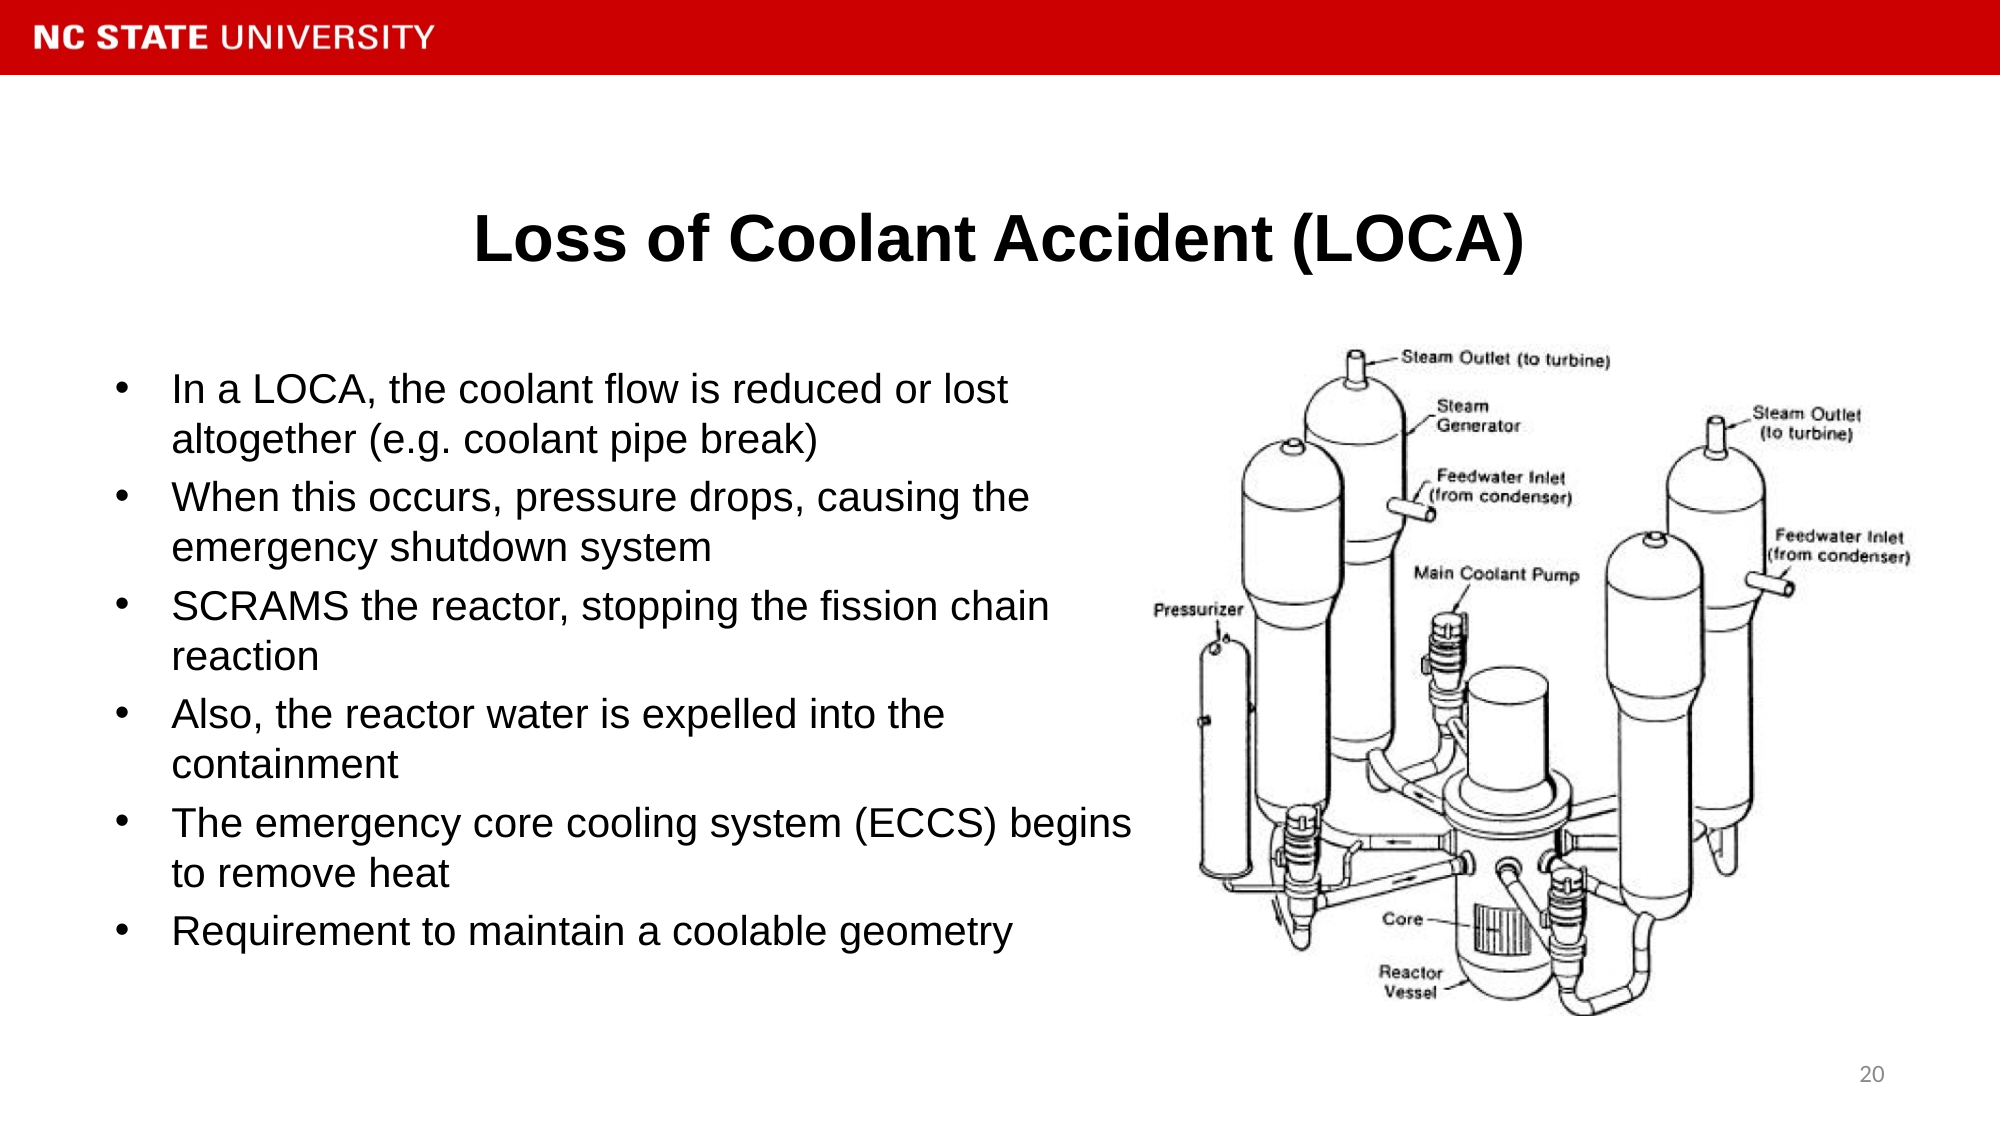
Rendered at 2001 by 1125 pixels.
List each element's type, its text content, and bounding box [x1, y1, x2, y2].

picture [0, 0, 2000, 75]
list In a LOCA, the coolant flow is reduced or lost altogether (e.g. coolant pipe break) When this occurs, pressure drops, causing the emergency shutdown system SCRAMS the reactor, stopping the fission chain reaction Also, the reactor water is expelled into the containment The emergency core cooling system (ECCS) begins to remove heat Requirement to maintain a coolable geometry [99, 354, 1127, 1005]
picture [1133, 343, 1925, 1017]
title Loss of Coolant Accident (LOCA) [99, 147, 1900, 323]
slide_number 20 [1433, 1042, 1900, 1103]
